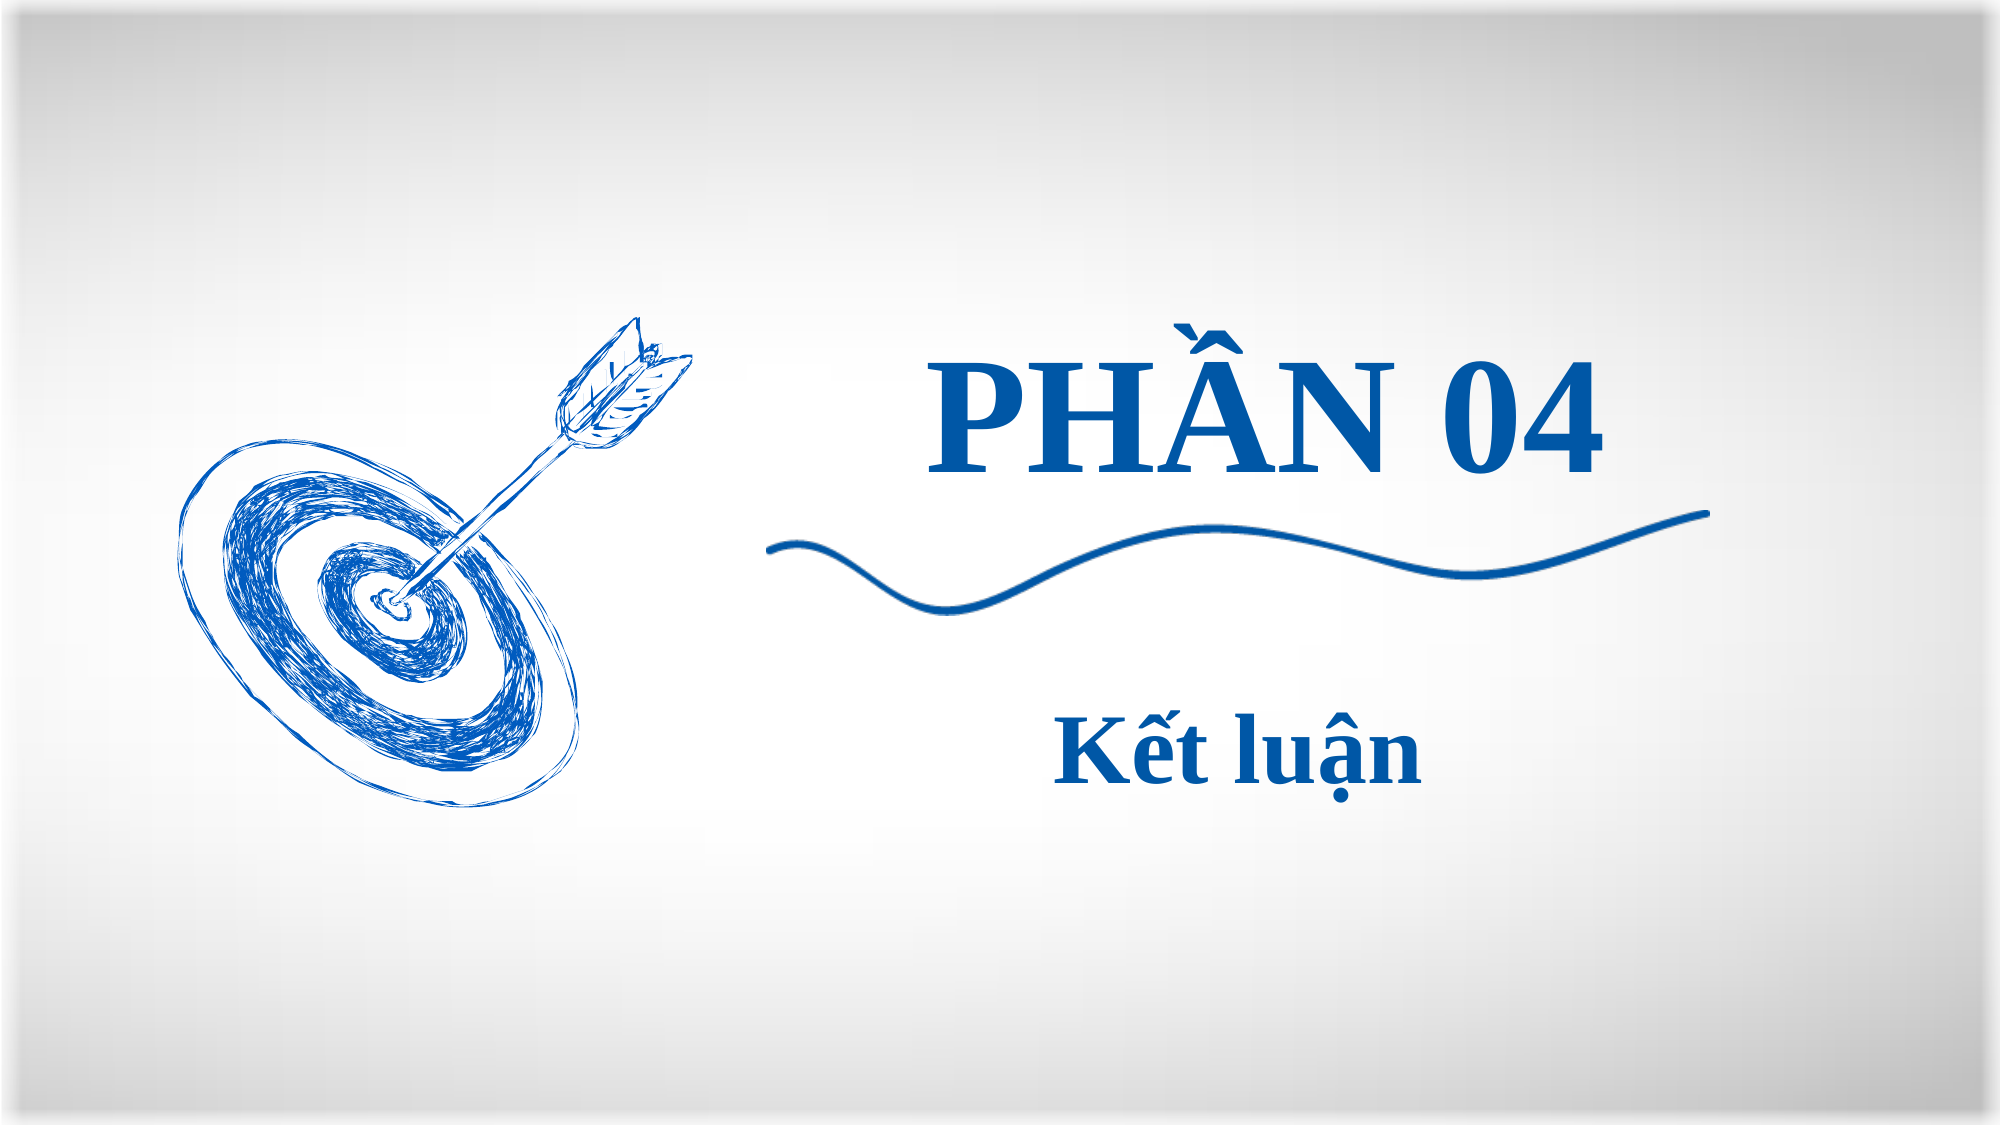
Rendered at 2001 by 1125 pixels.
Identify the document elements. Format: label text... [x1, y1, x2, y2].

text_box Kết luận [1038, 676, 1438, 812]
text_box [175, 317, 693, 809]
picture [20, 15, 1983, 1110]
text_box [2, 0, 2000, 1125]
text_box PHẦN 04 [910, 298, 1622, 510]
